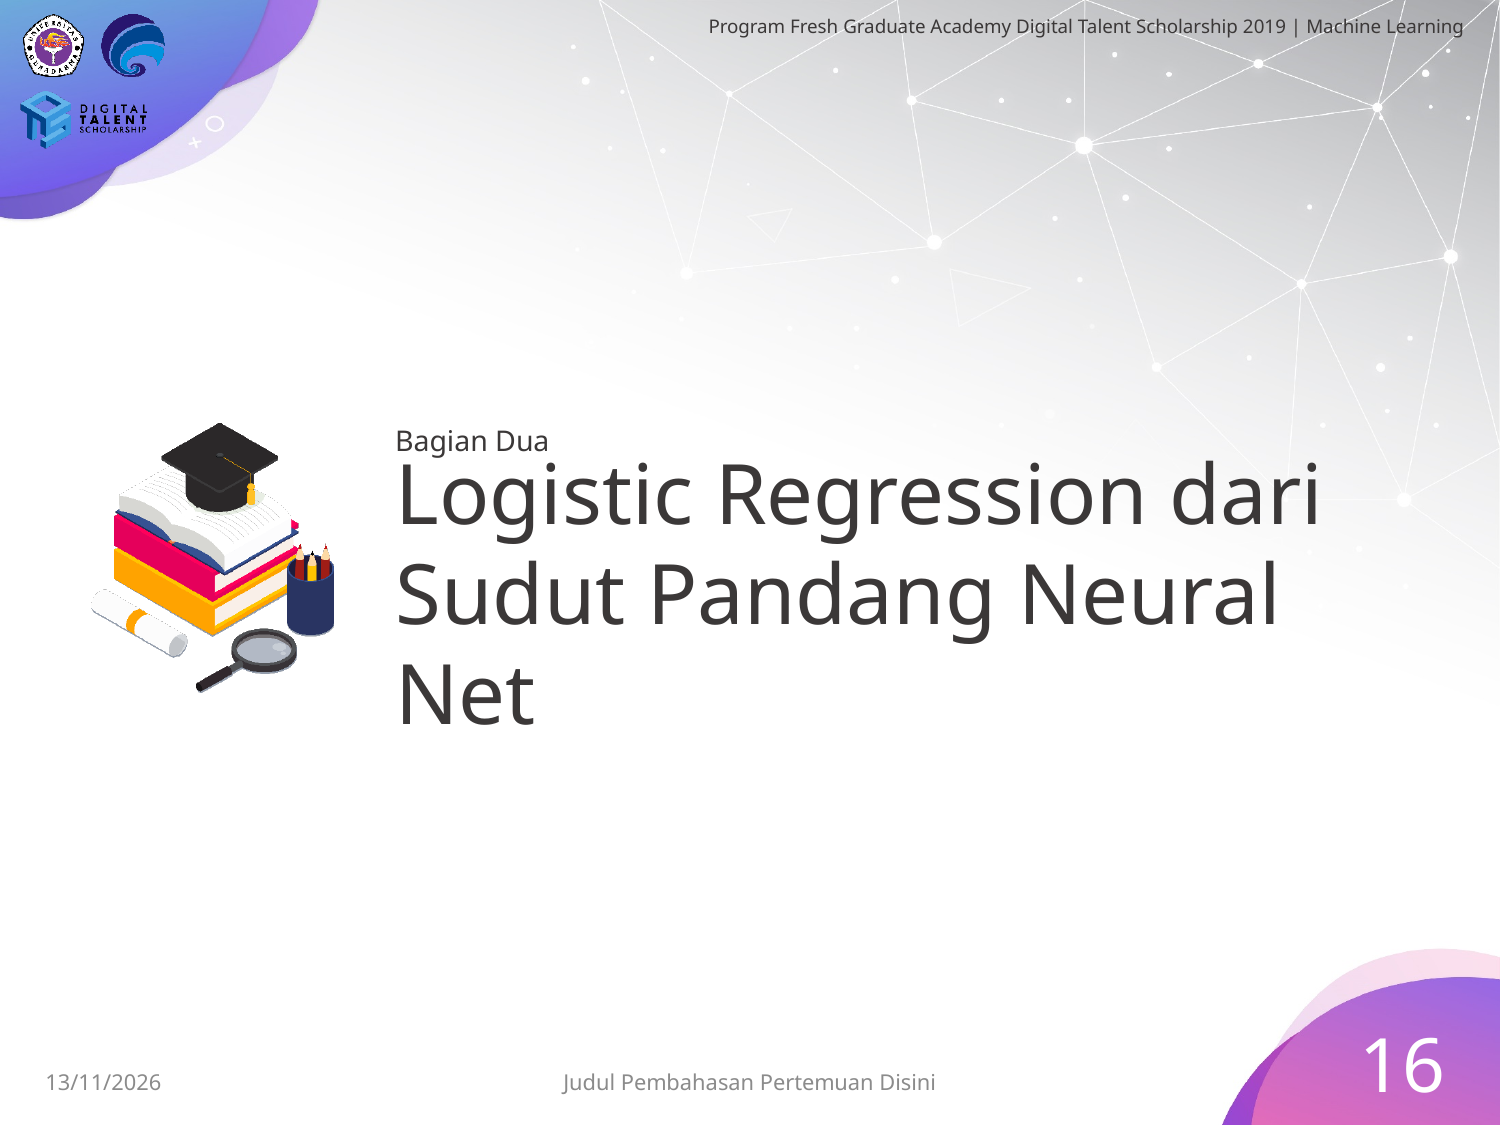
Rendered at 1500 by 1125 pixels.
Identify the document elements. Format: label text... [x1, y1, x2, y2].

list Bagian Dua [380, 415, 1396, 465]
footer Judul Pembahasan Pertemuan Disini [382, 1053, 1118, 1114]
slide_number 16 [1327, 1023, 1478, 1114]
picture [0, 0, 1500, 1125]
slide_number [30, 1053, 272, 1114]
title Logistic Regression dari Sudut Pandang Neural Net [380, 483, 1396, 700]
